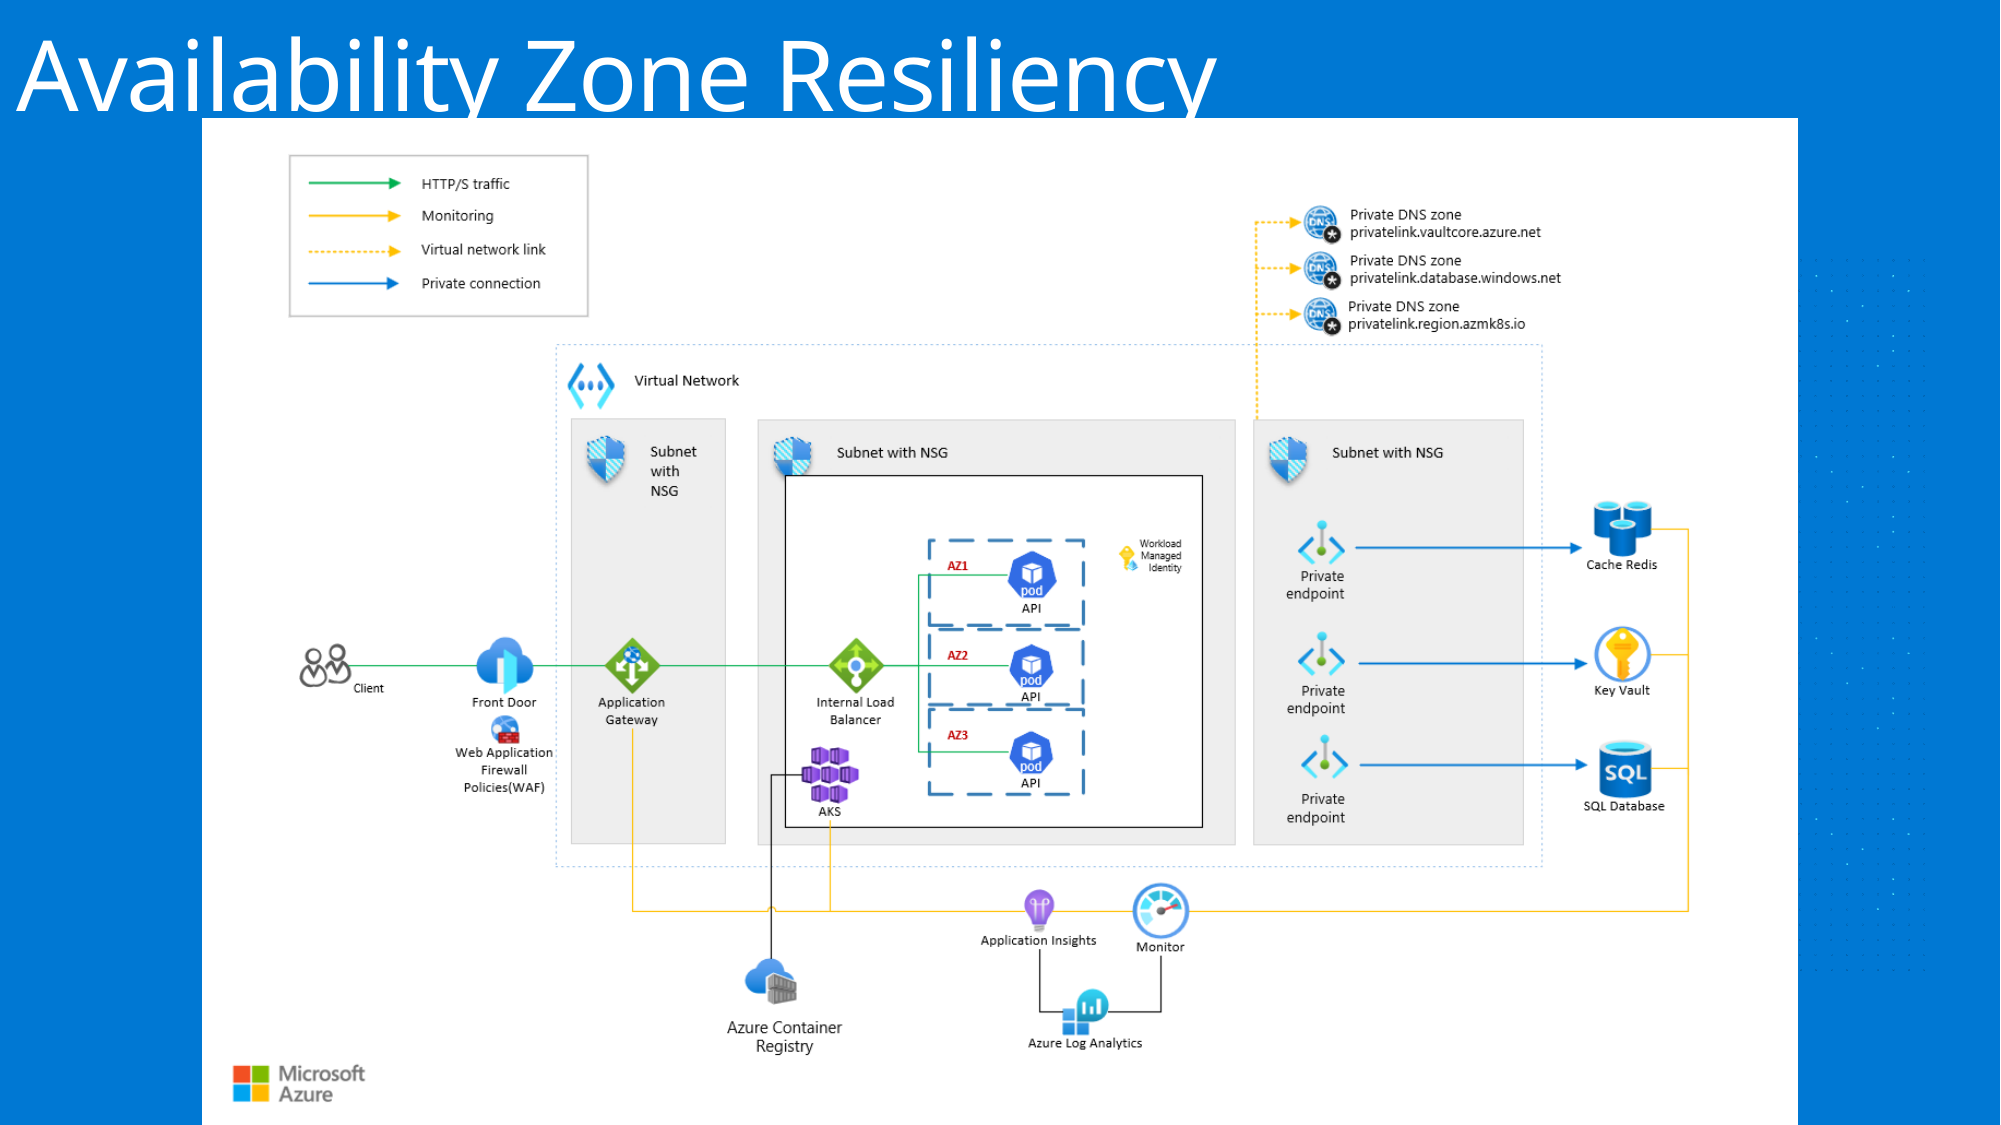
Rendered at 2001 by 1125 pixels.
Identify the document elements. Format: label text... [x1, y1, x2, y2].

picture [201, 118, 1925, 1125]
title Availability Zone Resiliency [16, 12, 1872, 147]
